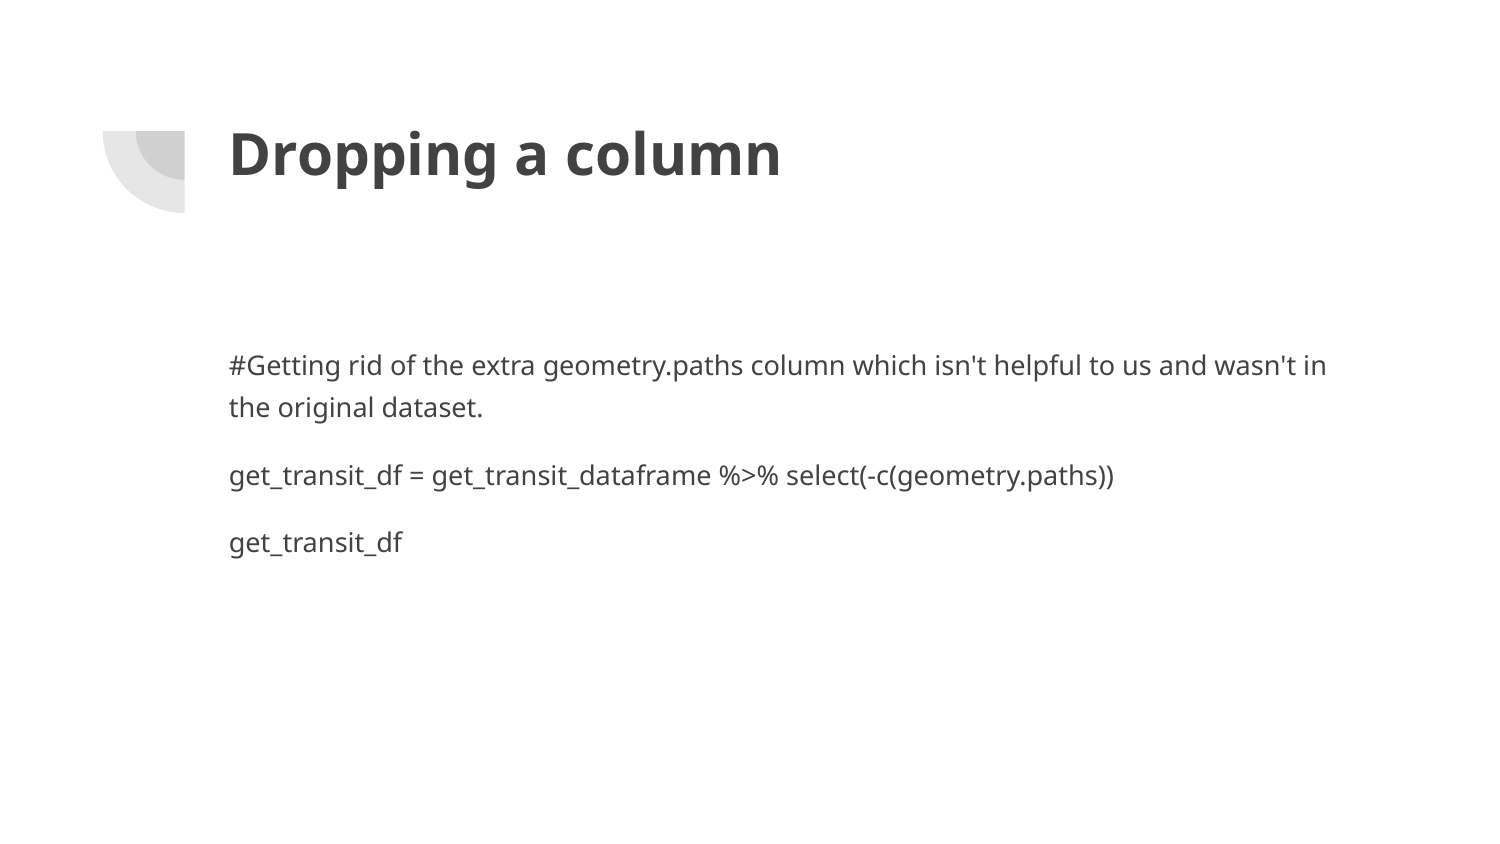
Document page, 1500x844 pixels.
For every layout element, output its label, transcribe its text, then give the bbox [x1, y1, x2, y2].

title Dropping a column [213, 98, 1368, 263]
list #Getting rid of the extra geometry.paths column which isn't helpful to us and wasn't in the original dataset. get_transit_df = get_transit_dataframe %>% select(-c(geometry.paths)) get_transit_df [213, 326, 1368, 744]
